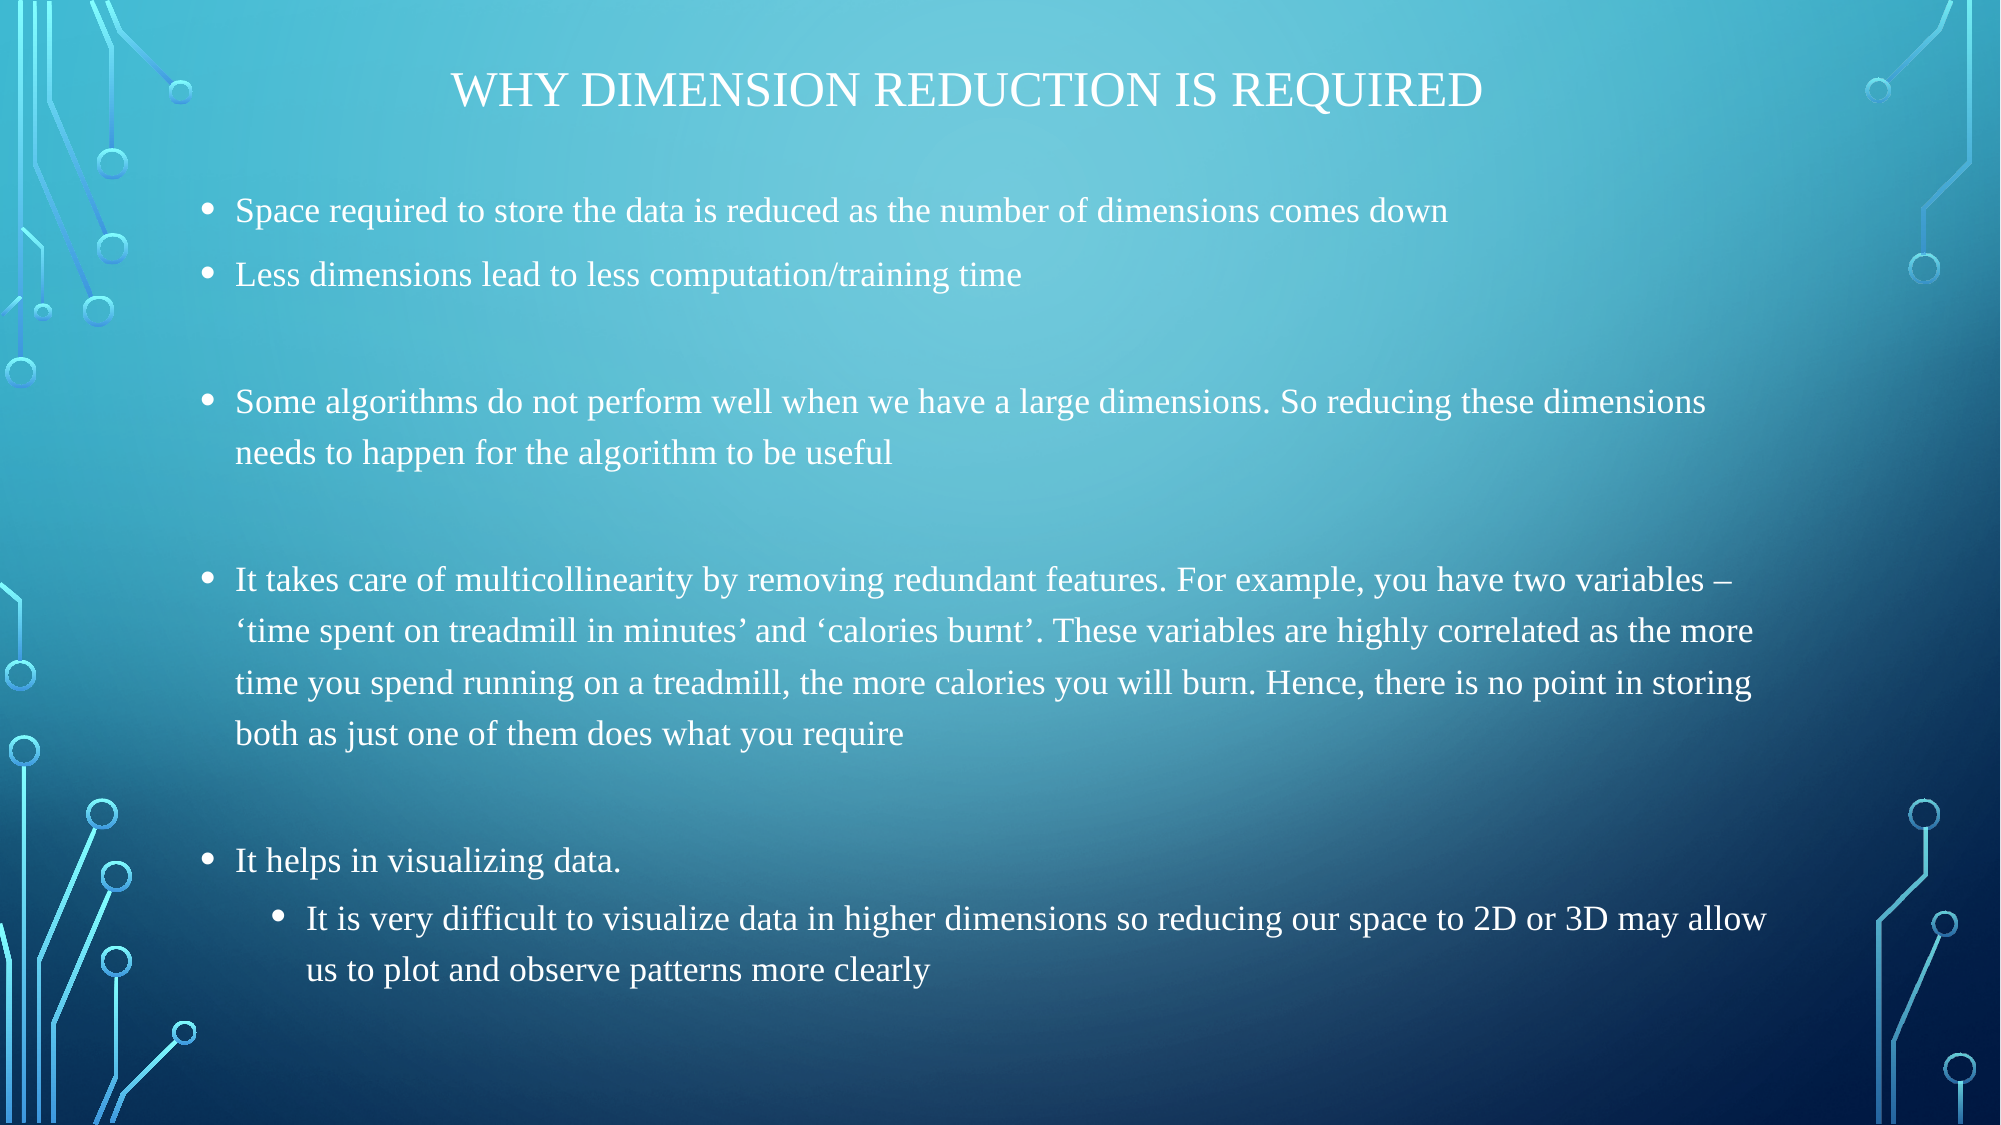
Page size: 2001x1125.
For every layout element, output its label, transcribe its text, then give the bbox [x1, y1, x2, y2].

list Space required to store the data is reduced as the number of dimensions comes down Less dimensions lead to less computation/training time Some algorithms do not perform well when we have a large dimensions. So reducing these dimensions needs to happen for the algorithm to be useful It takes care of multicollinearity by removing redundant features. For example, you have two variables – ‘time spent on treadmill in minutes’ and ‘calories burnt’. These variables are highly correlated as the more time you spend running on a treadmill, the more calories you will burn. Hence, there is no point in storing both as just one of them does what you require It helps in visualizing data. It is very difficult to visualize data in higher dimensions so reducing our space to 2D or 3D may allow us to plot and observe patterns more clearly [184, 171, 1810, 1007]
title Why Dimension Reduction is Required [154, 33, 1780, 148]
